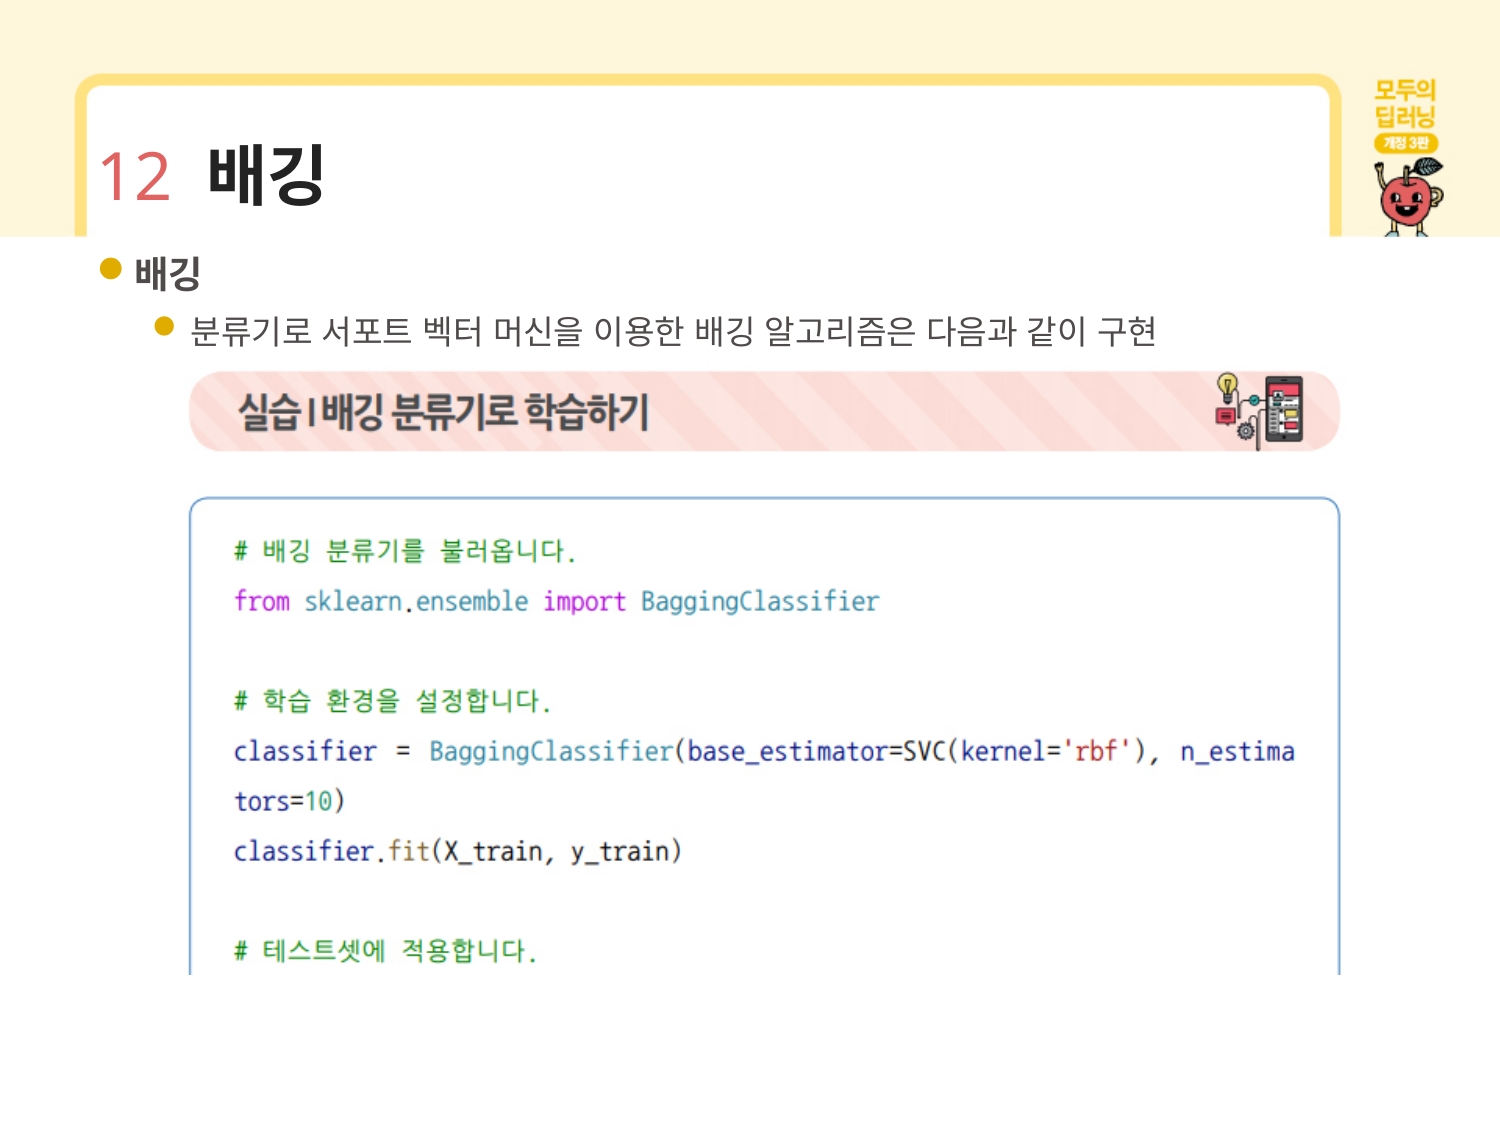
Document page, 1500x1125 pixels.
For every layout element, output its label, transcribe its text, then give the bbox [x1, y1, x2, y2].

list 배깅 분류기로 서포트 벡터 머신을 이용한 배깅 알고리즘은 다음과 같이 구현 [81, 239, 1393, 1054]
picture [0, 0, 1500, 1125]
title 12 배깅 [81, 90, 1412, 222]
